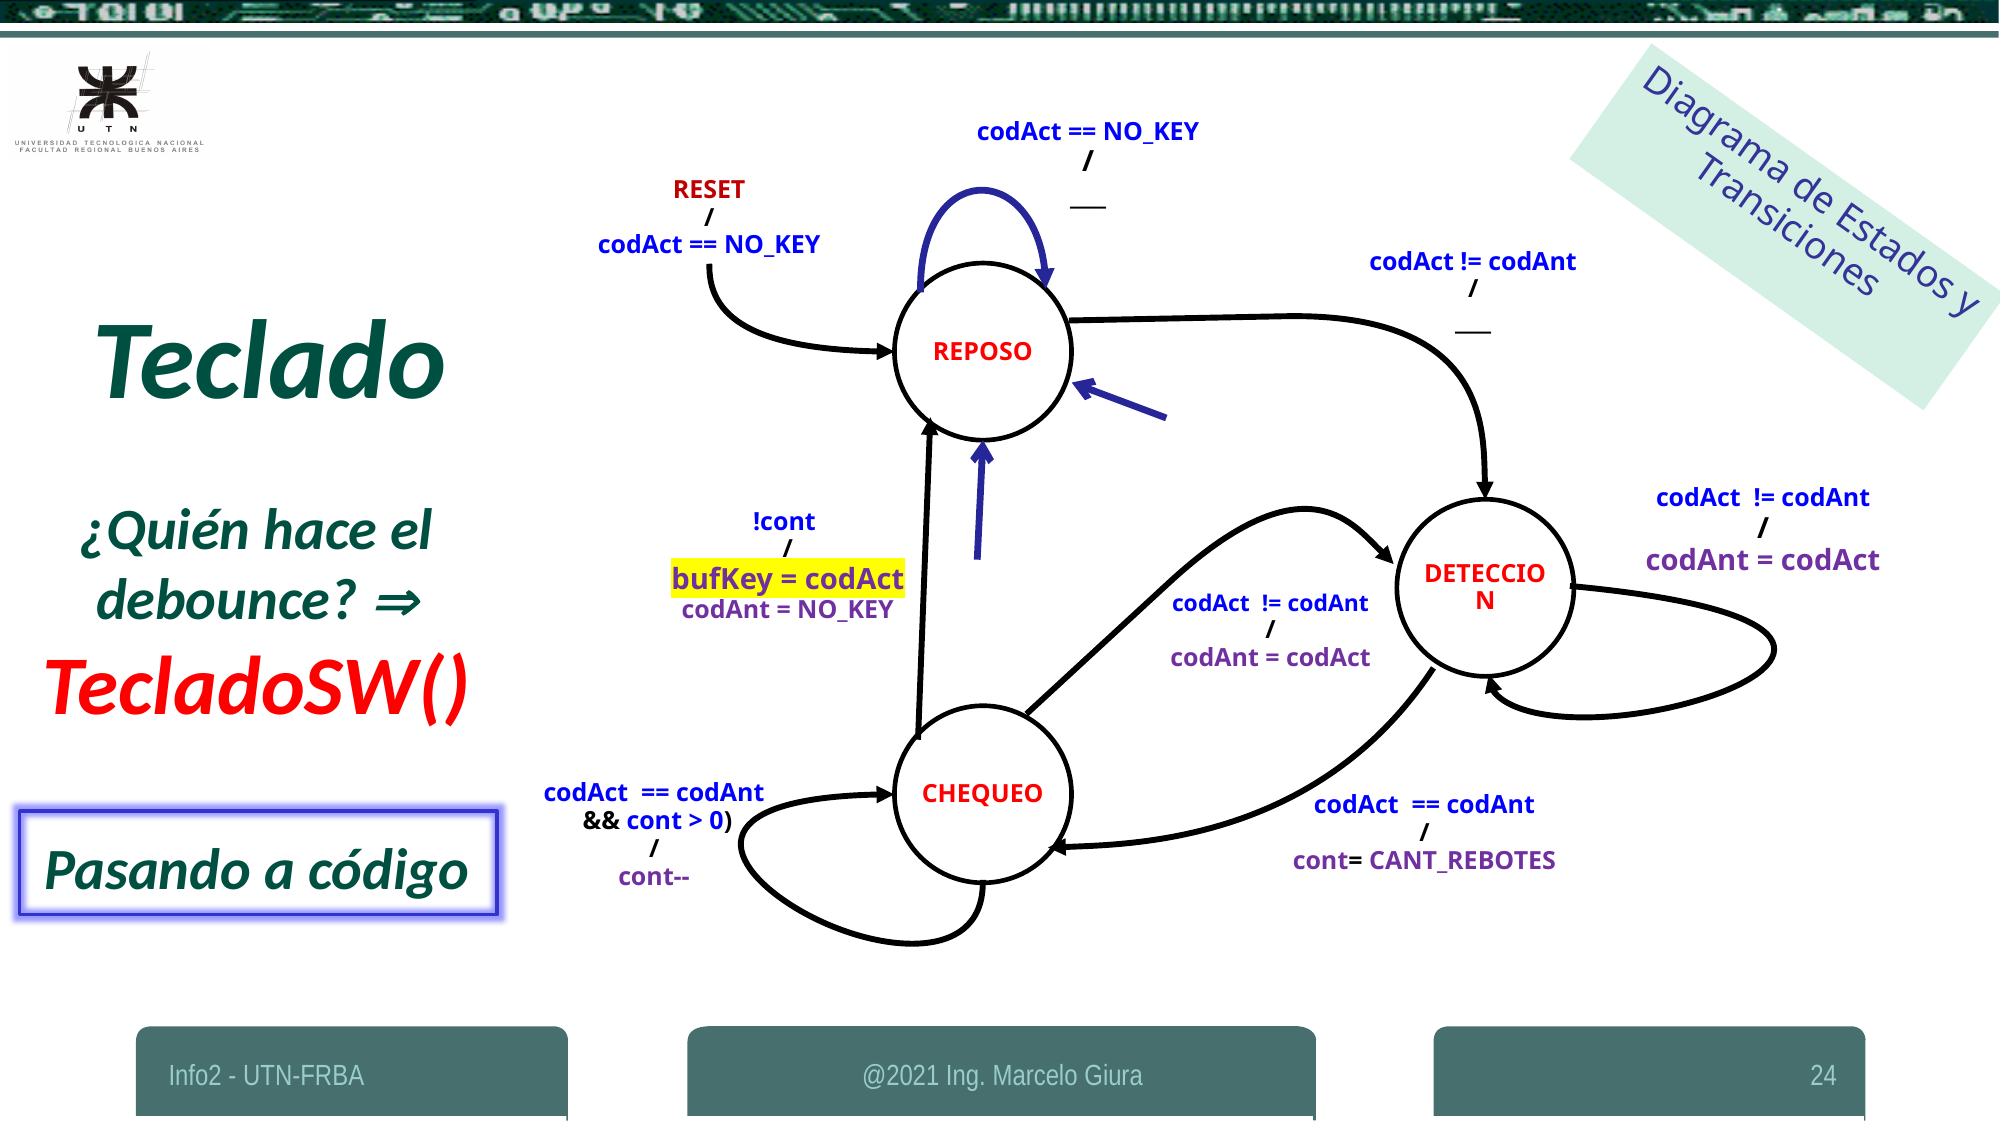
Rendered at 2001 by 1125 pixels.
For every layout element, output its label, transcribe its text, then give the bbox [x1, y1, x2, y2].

text_box codAct == codAnt / cont= CANT_REBOTES [1277, 784, 1571, 883]
text_box codAct == codAnt && cont > 0) / cont-- [528, 772, 780, 899]
text_box codAct == NO_KEY / ___ [961, 110, 1215, 219]
text_box Diagrama de Estados y Transiciones [1569, 43, 2000, 411]
slide_number 24 [1437, 1026, 1852, 1100]
text_box [1048, 670, 1432, 854]
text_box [763, 220, 841, 406]
text_box [920, 191, 1052, 289]
picture [684, 1116, 1313, 1124]
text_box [977, 440, 984, 560]
text_box CHEQUEO [894, 705, 1072, 883]
text_box [918, 417, 937, 737]
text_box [1071, 382, 1167, 418]
slide_number Info2 - UTN-FRBA [153, 1026, 569, 1100]
text_box codAct != codAnt / ___ [1213, 240, 1734, 344]
text_box [1028, 595, 1155, 713]
picture [7, 44, 211, 159]
text_box DETECCION [1396, 499, 1574, 677]
footer @2021 Ing. Marcelo Giura [687, 1026, 1319, 1100]
picture [0, 0, 1999, 31]
picture [1432, 1116, 1864, 1124]
text_box [741, 788, 983, 944]
text_box [1071, 317, 1492, 500]
text_box REPOSO [894, 289, 1072, 441]
text_box codAct != codAnt / codAnt = codAct [1155, 583, 1386, 680]
text_box Teclado ¿Quién hace el debounce?  TecladoSW() Pasando a código [19, 278, 494, 803]
picture [134, 1116, 567, 1124]
text_box !cont / bufKey = codAct codAnt = NO_KEY [656, 500, 920, 632]
text_box [19, 810, 498, 915]
text_box codAct != codAnt / codAnt = codAct [1630, 477, 1896, 585]
text_box RESET / codAct == NO_KEY [583, 168, 836, 267]
text_box [1168, 510, 1394, 583]
text_box [1484, 586, 1775, 718]
